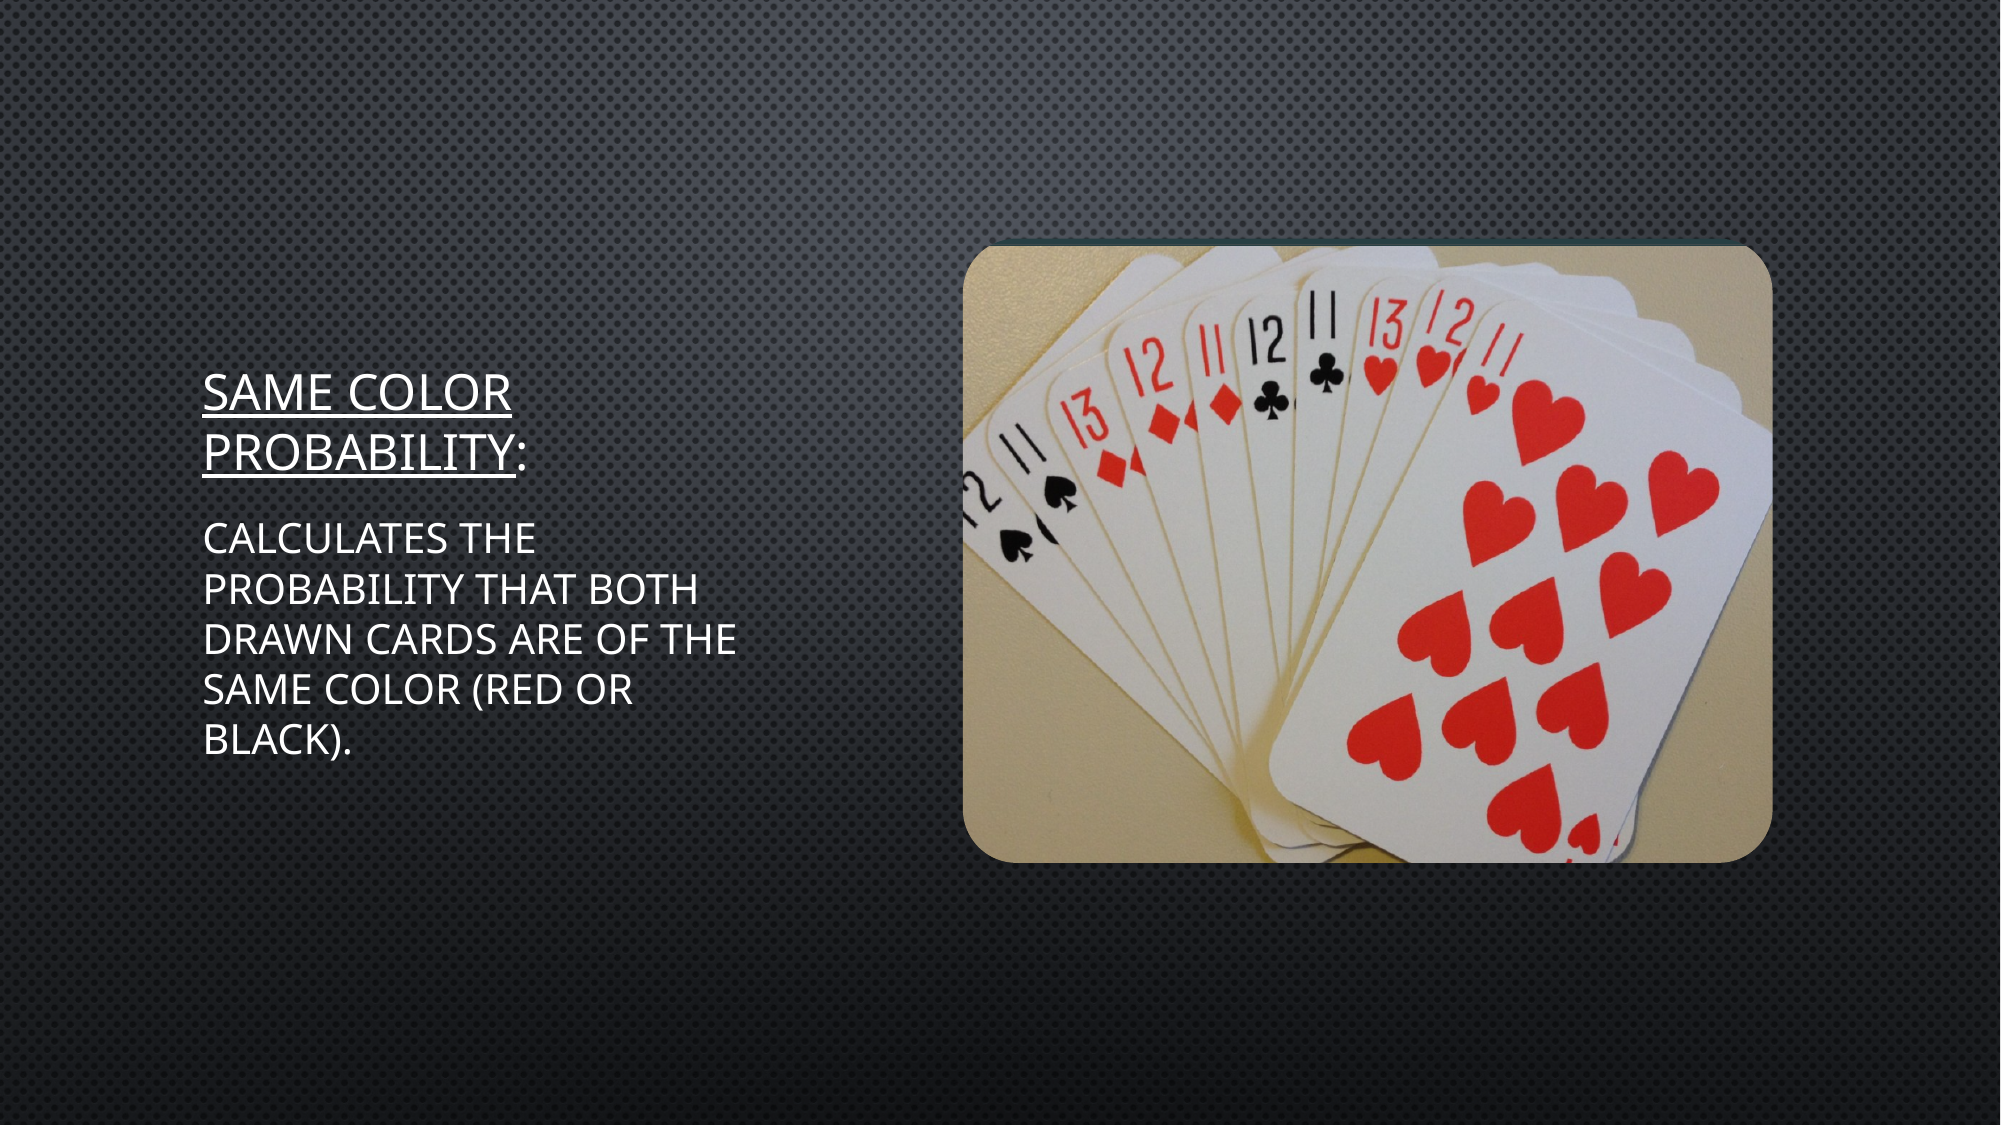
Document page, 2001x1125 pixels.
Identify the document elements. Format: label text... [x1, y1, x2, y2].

list Calculates the probability that both drawn cards are of the same color (red or black). [187, 487, 770, 788]
title Same Color Probability: [187, 262, 770, 487]
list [962, 238, 1773, 864]
